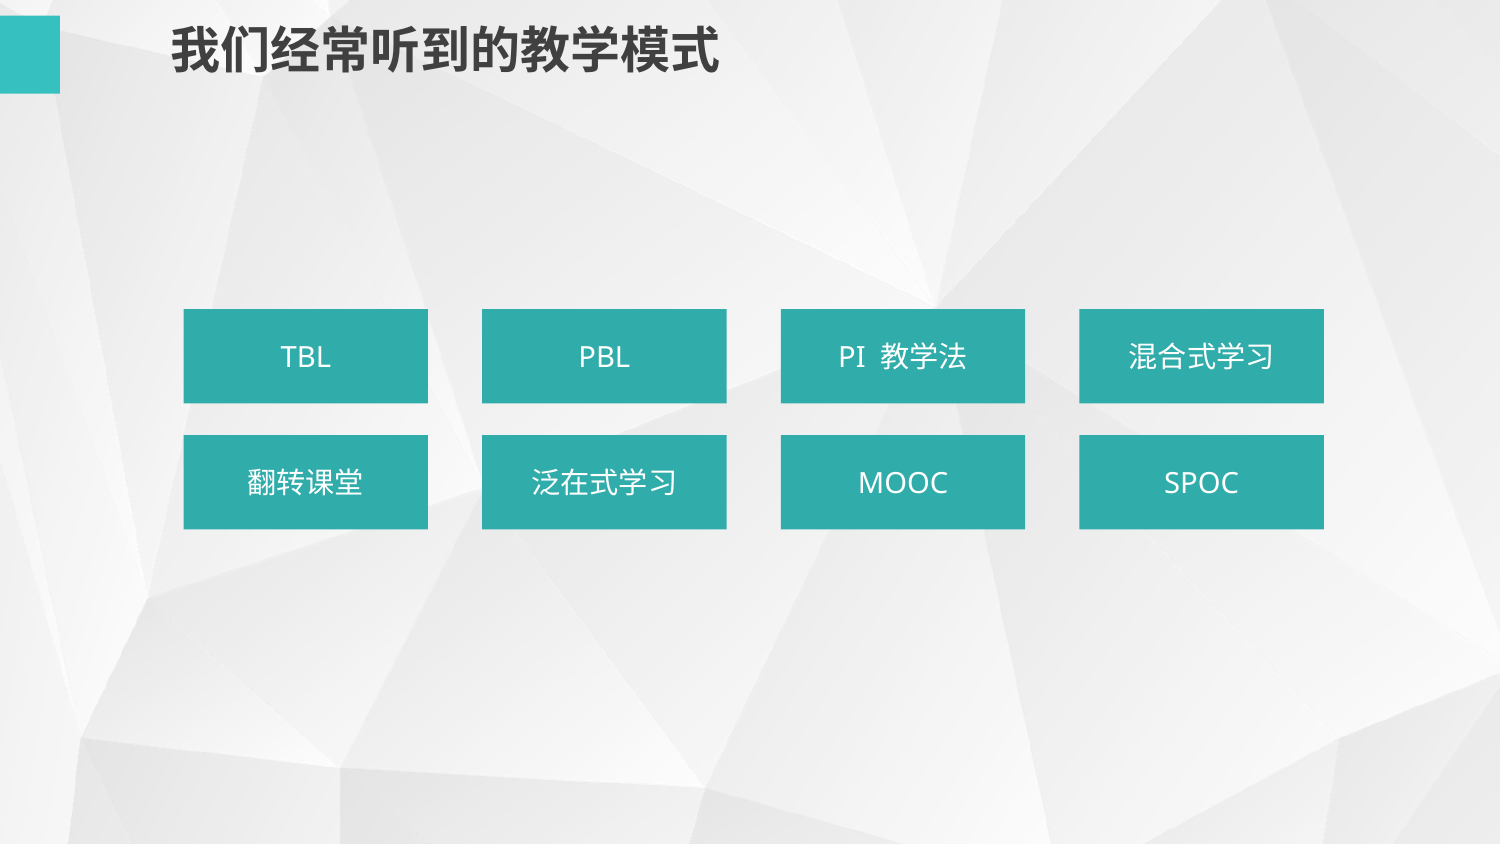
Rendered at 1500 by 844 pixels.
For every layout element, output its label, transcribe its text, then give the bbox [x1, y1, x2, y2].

text_box PBL [480, 307, 729, 406]
text_box 我们经常听到的教学模式 [160, 13, 1425, 88]
text_box TBL [182, 307, 430, 406]
text_box 混合式学习 [1077, 307, 1326, 406]
text_box MOOC [779, 433, 1027, 531]
picture [0, 0, 1500, 844]
text_box 翻转课堂 [182, 433, 430, 531]
text_box 泛在式学习 [480, 433, 729, 531]
text_box PI 教学法 [779, 307, 1027, 406]
text_box SPOC [1077, 433, 1326, 531]
